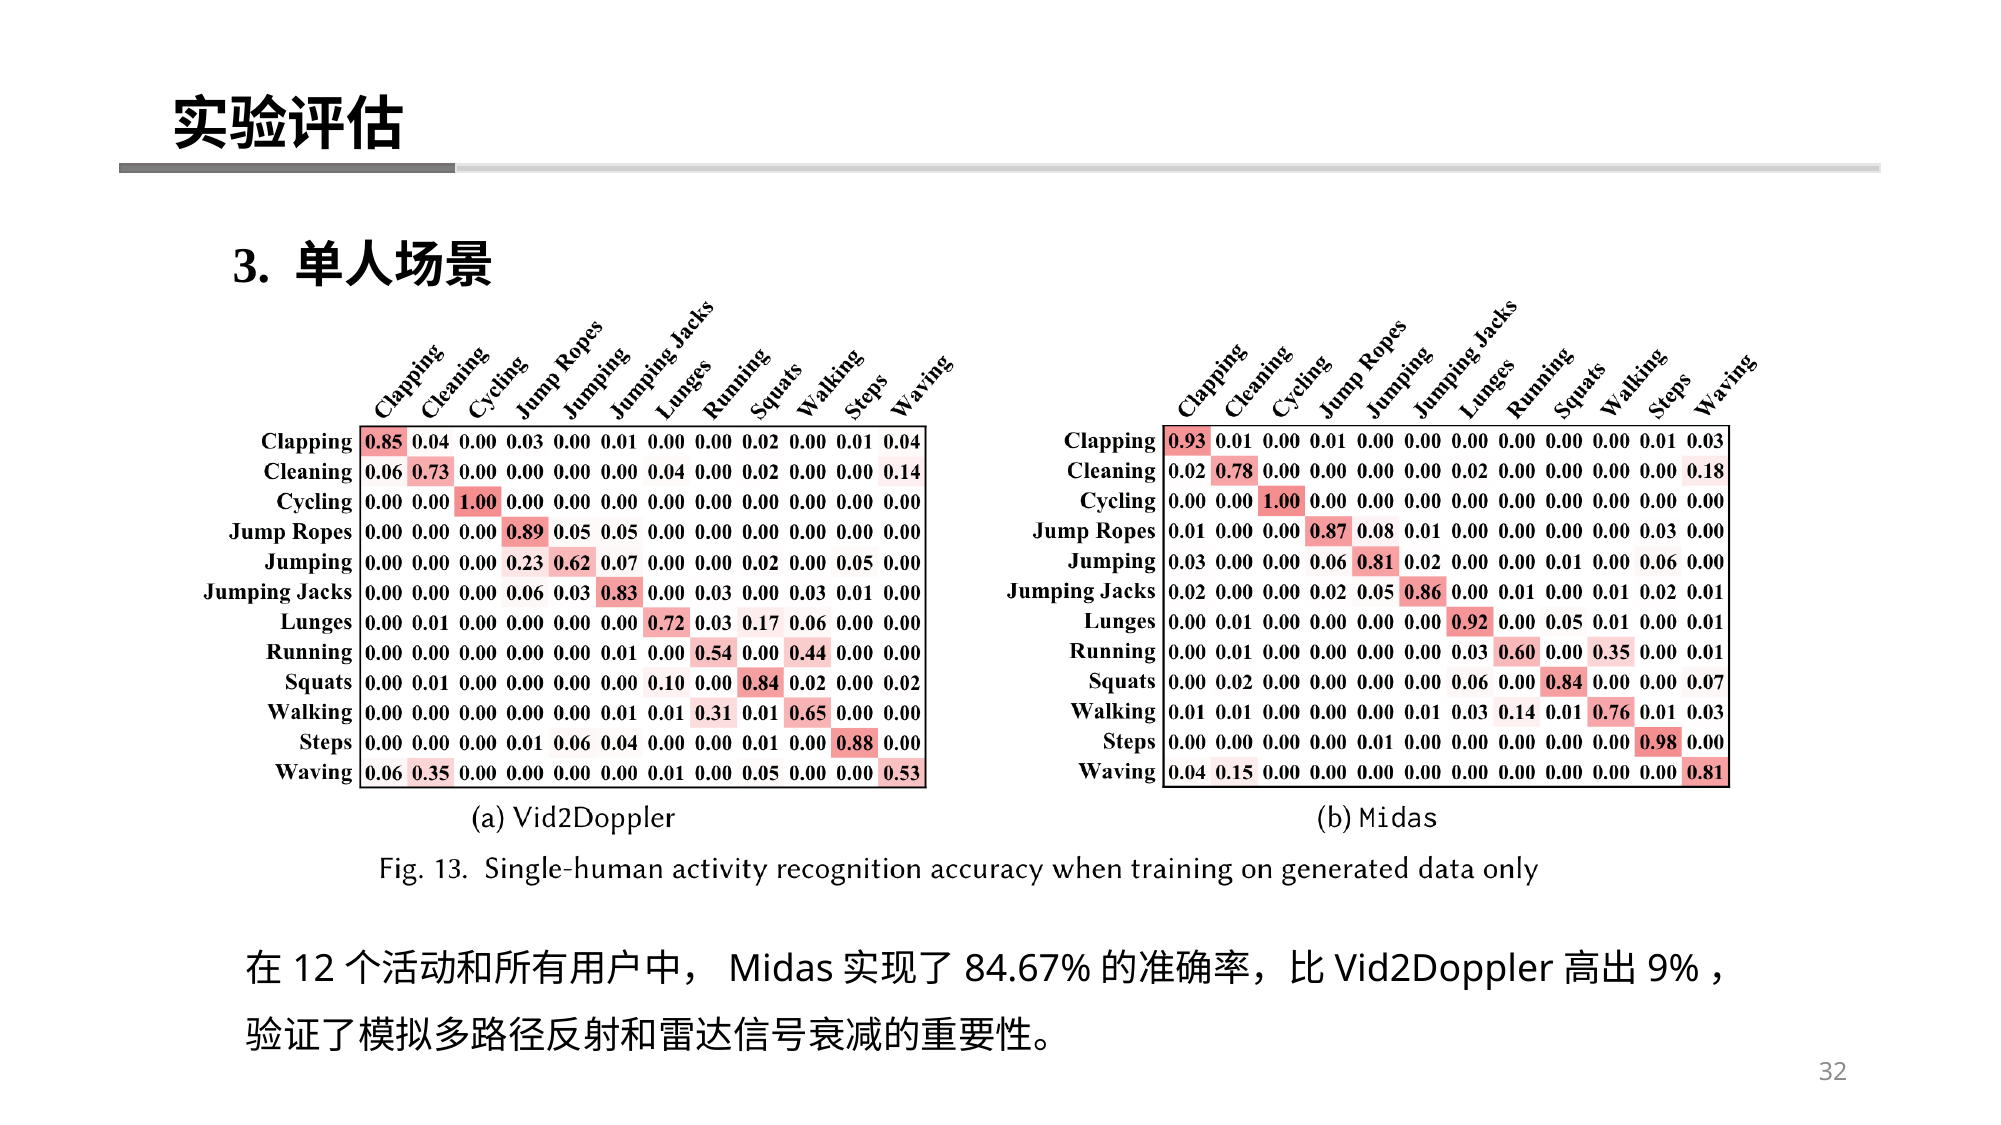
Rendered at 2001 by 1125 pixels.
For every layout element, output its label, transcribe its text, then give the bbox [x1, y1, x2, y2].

text_box 3. 单人场景 [217, 224, 510, 300]
slide_number 32 [1761, 1042, 1863, 1103]
text_box 实验评估 [156, 78, 420, 164]
text_box 在12个活动和所有用户中，Midas实现了84.67%的准确率，比Vid2Doppler高出9%， 验证了模拟多路径反射和雷达信号衰减的重要性。 [230, 913, 1761, 1109]
picture [154, 301, 1821, 894]
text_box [119, 164, 1880, 173]
